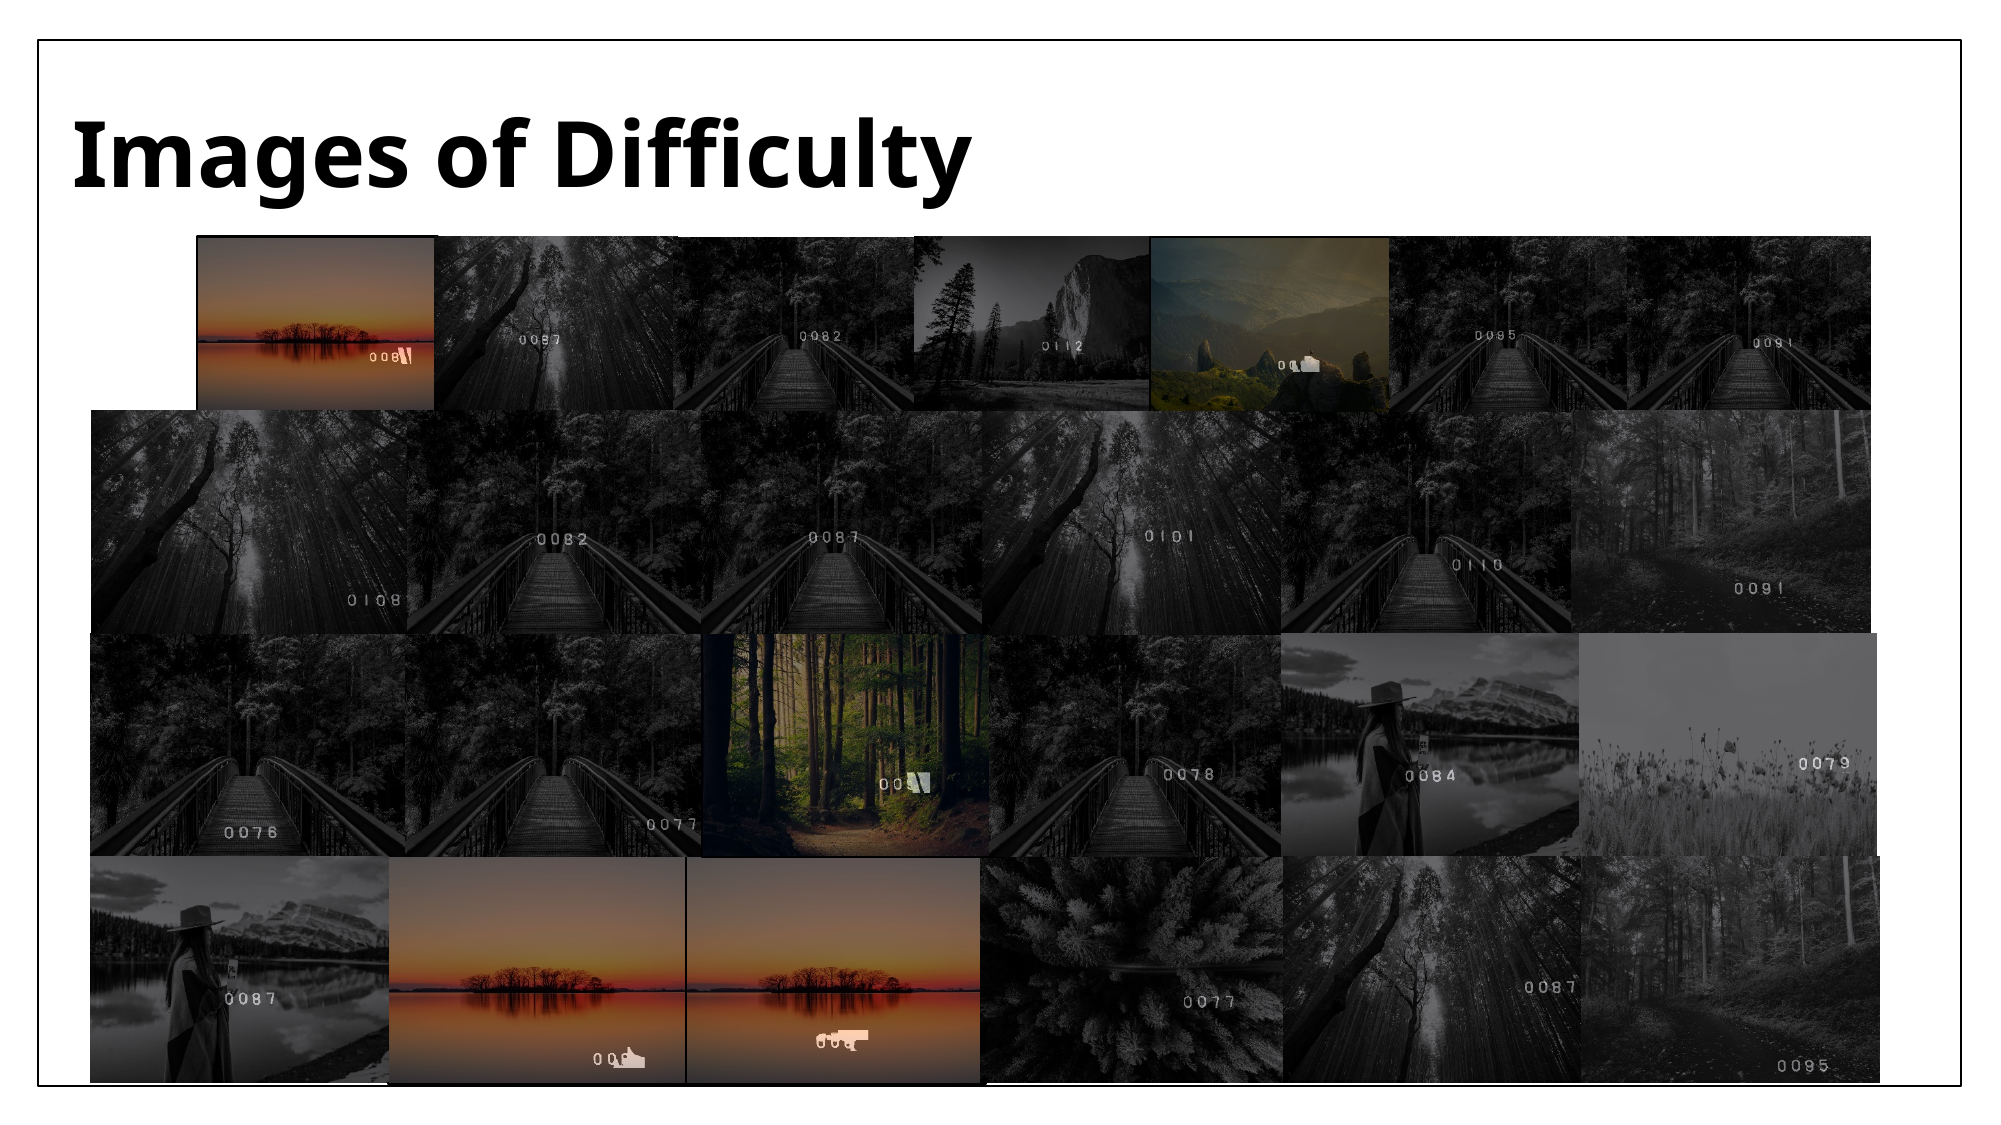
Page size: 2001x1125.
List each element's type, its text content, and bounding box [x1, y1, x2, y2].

picture [89, 236, 1881, 1083]
title Images of Difficulty [57, 46, 1678, 269]
